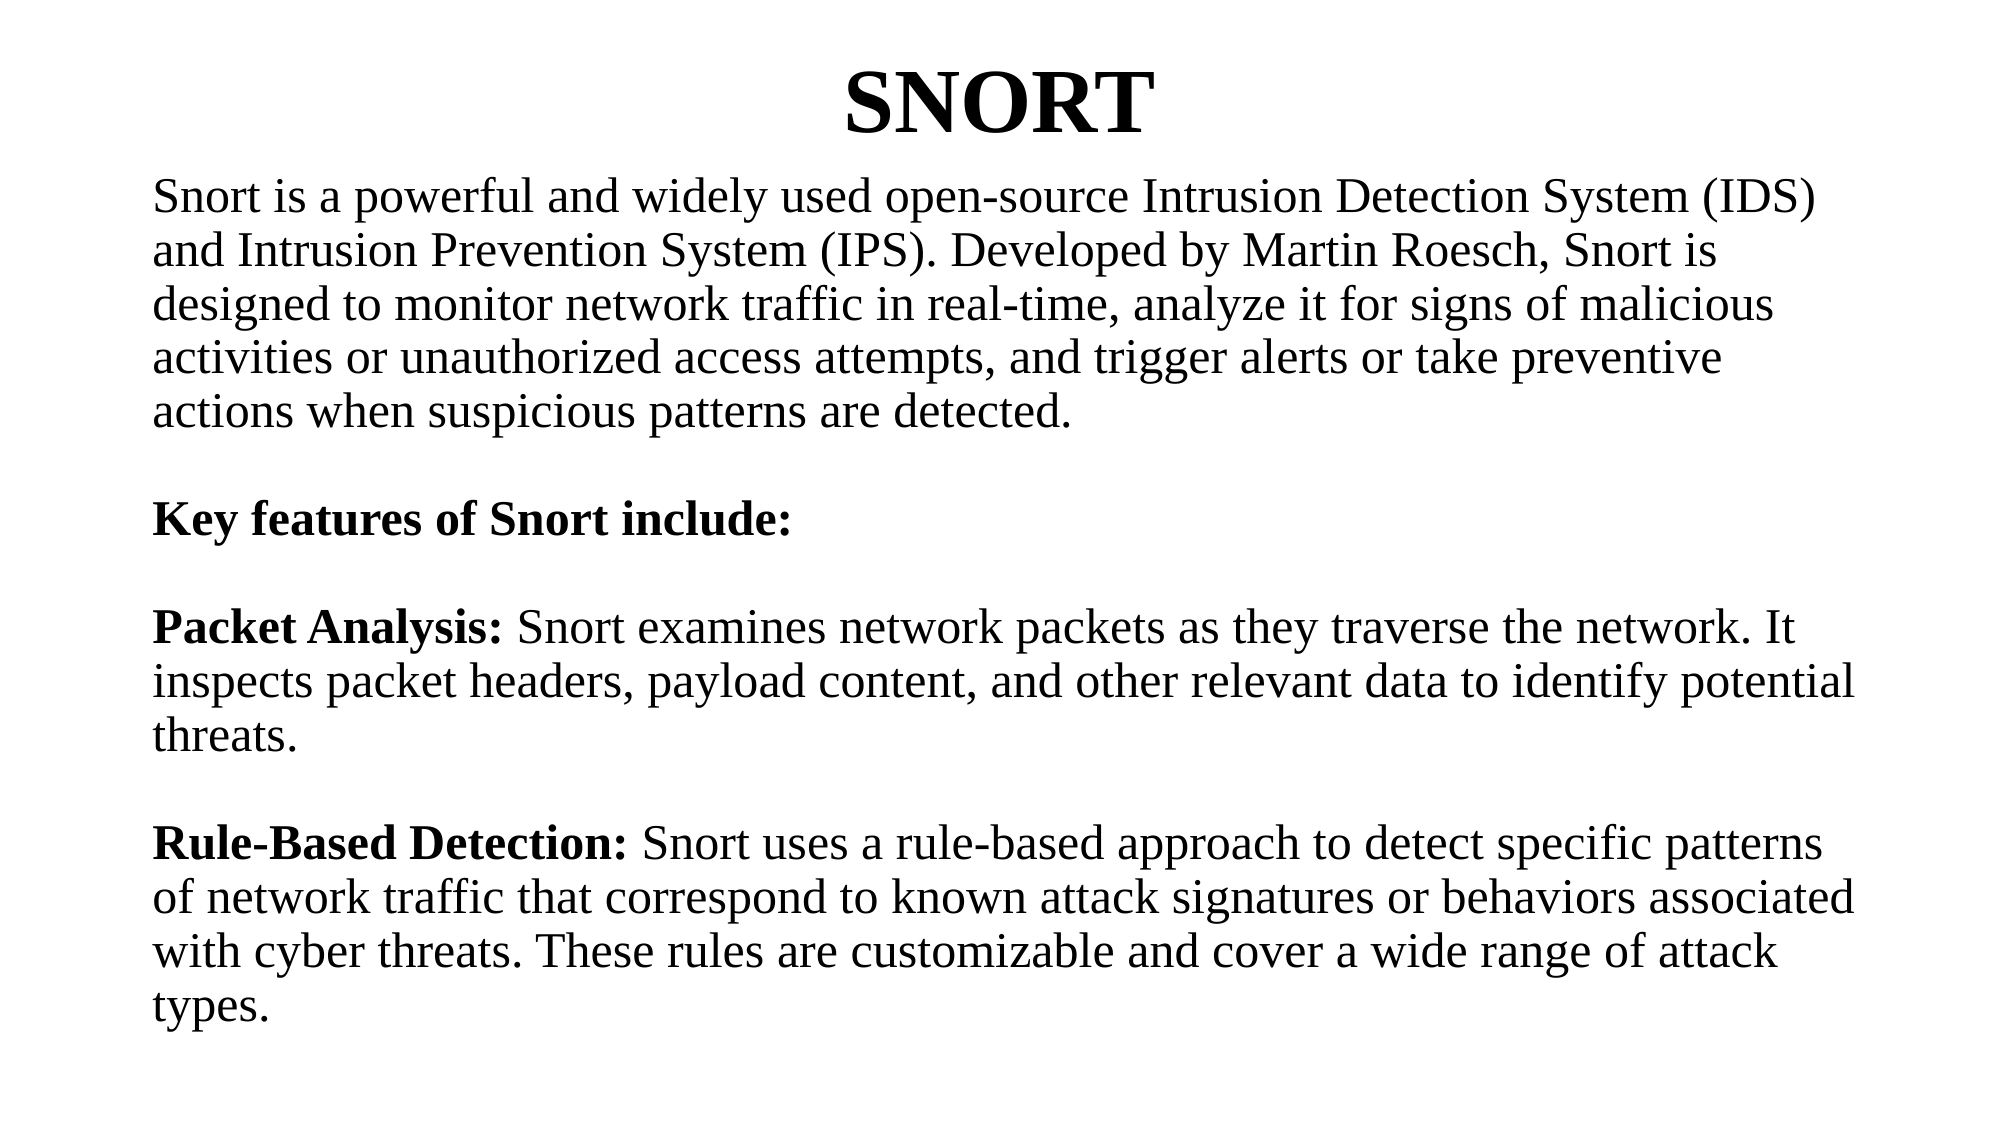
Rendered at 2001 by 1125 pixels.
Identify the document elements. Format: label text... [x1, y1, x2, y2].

list Snort is a powerful and widely used open-source Intrusion Detection System (IDS) and Intrusion Prevention System (IPS). Developed by Martin Roesch, Snort is designed to monitor network traffic in real-time, analyze it for signs of malicious activities or unauthorized access attempts, and trigger alerts or take preventive actions when suspicious patterns are detected. Key features of Snort include: Packet Analysis: Snort examines network packets as they traverse the network. It inspects packet headers, payload content, and other relevant data to identify potential threats. Rule-Based Detection: Snort uses a rule-based approach to detect specific patterns of network traffic that correspond to known attack signatures or behaviors associated with cyber threats. These rules are customizable and cover a wide range of attack types. [137, 161, 1878, 1019]
title SNORT [137, 45, 1863, 161]
